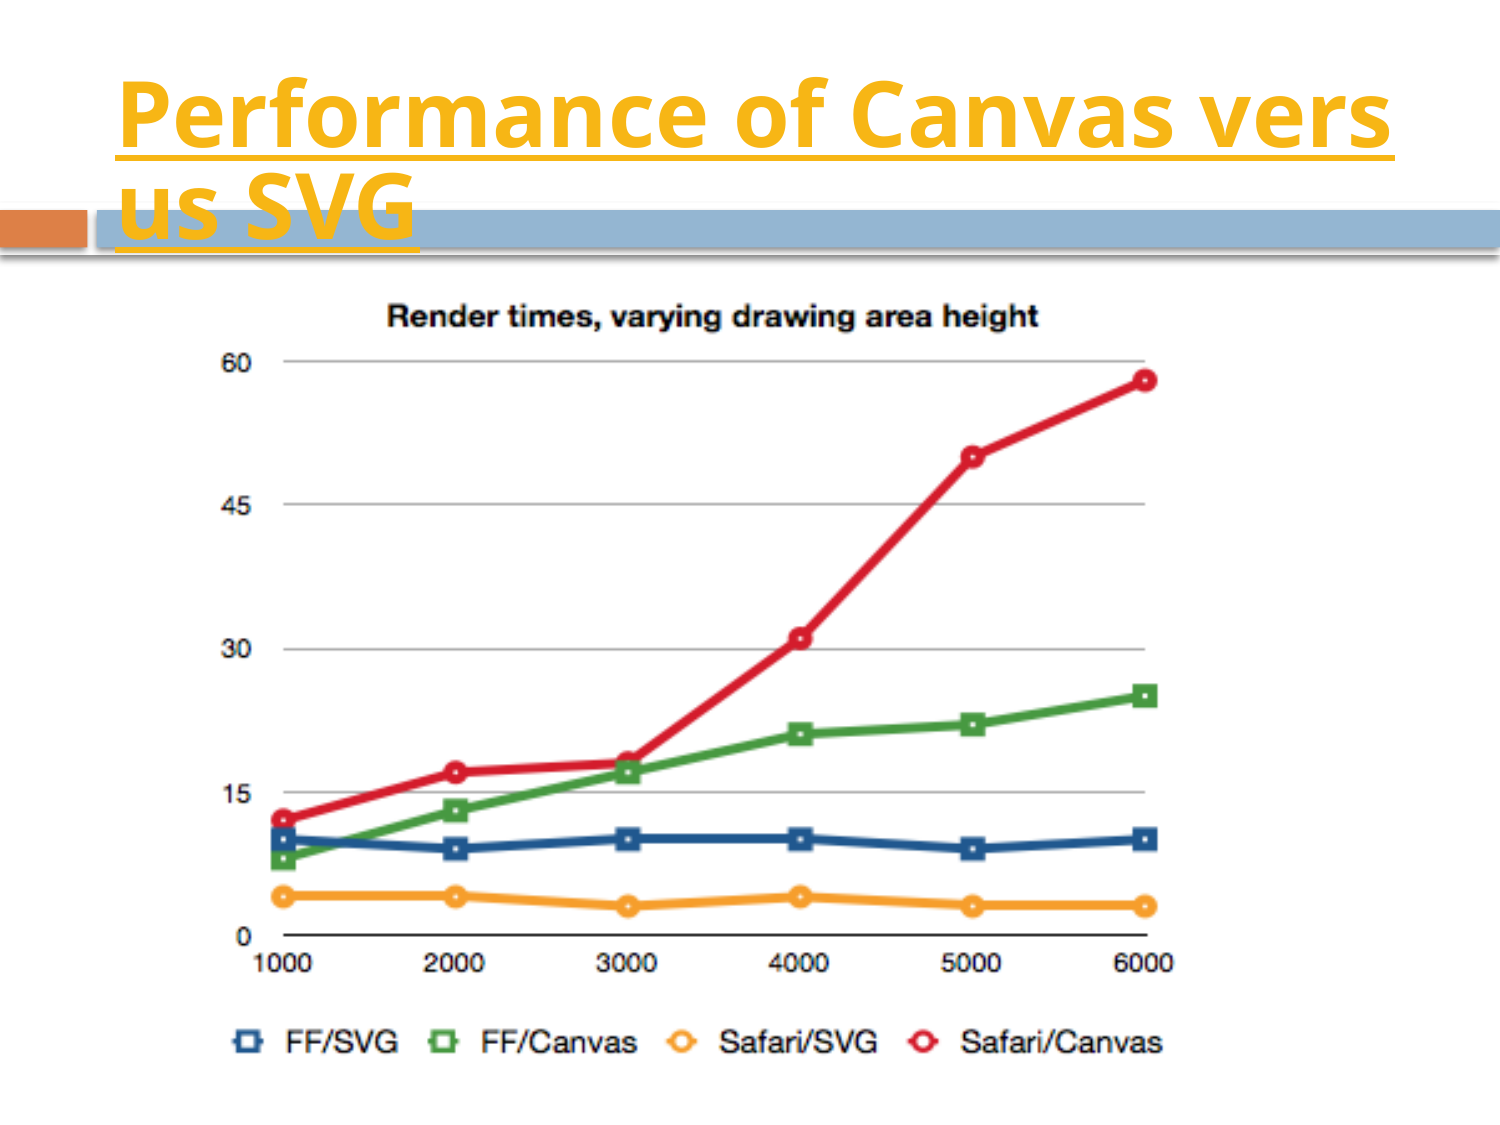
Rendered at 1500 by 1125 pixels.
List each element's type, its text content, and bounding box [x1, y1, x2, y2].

picture [187, 287, 1213, 1094]
title Performance of Canvas versus SVG [100, 37, 1438, 200]
